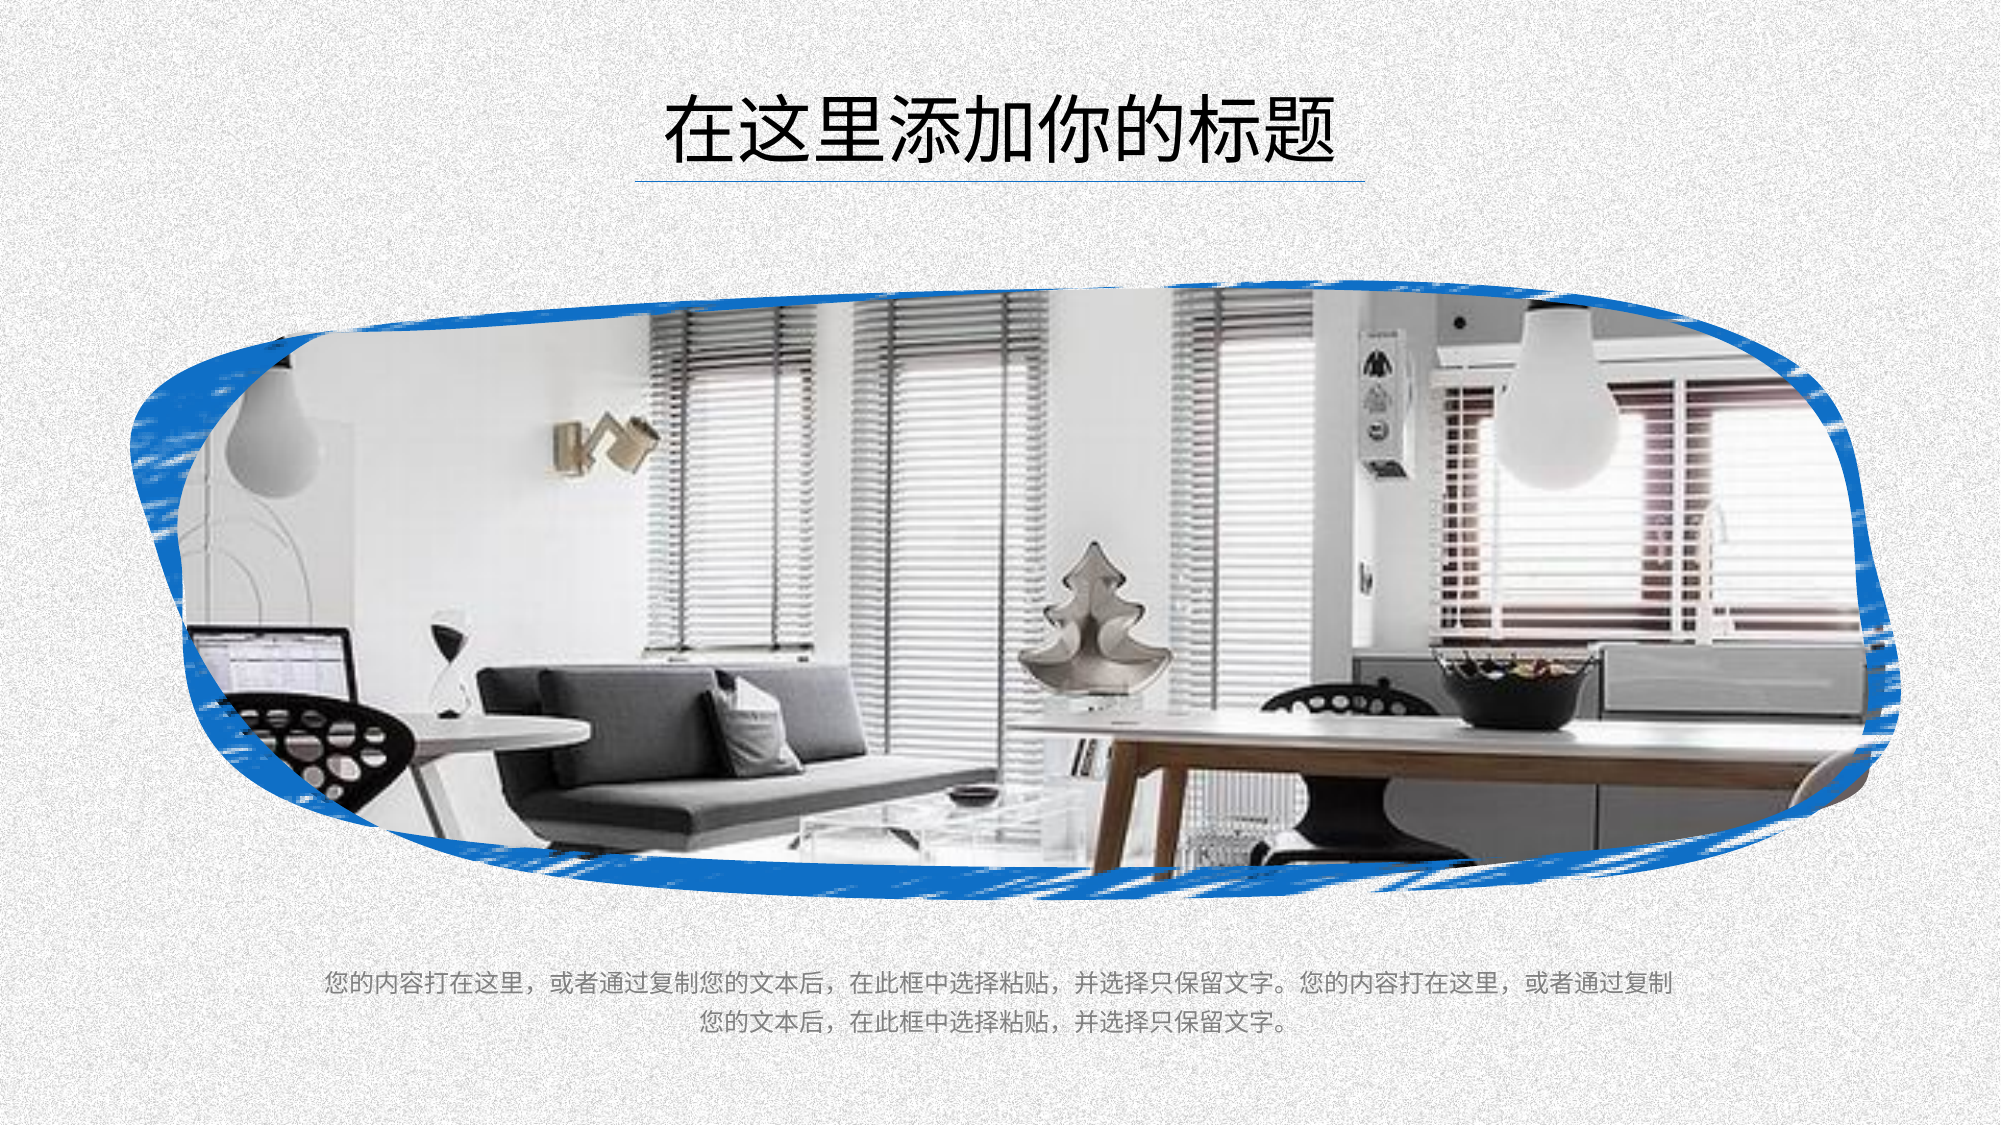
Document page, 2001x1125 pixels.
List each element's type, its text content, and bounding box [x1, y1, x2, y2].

picture [0, 0, 2001, 1125]
text_box [1087, 279, 1521, 287]
text_box [129, 380, 166, 583]
text_box [1886, 602, 1902, 750]
text_box 您的内容打在这里，或者通过复制您的文本后，在此框中选择粘贴，并选择只保留文字。您的内容打在这里，或者通过复制您的文本后，在此框中选择粘贴，并选择只保留文字。 [298, 950, 1702, 1044]
text_box [589, 882, 1566, 902]
text_box 在这里添加你的标题 [343, 75, 1657, 180]
